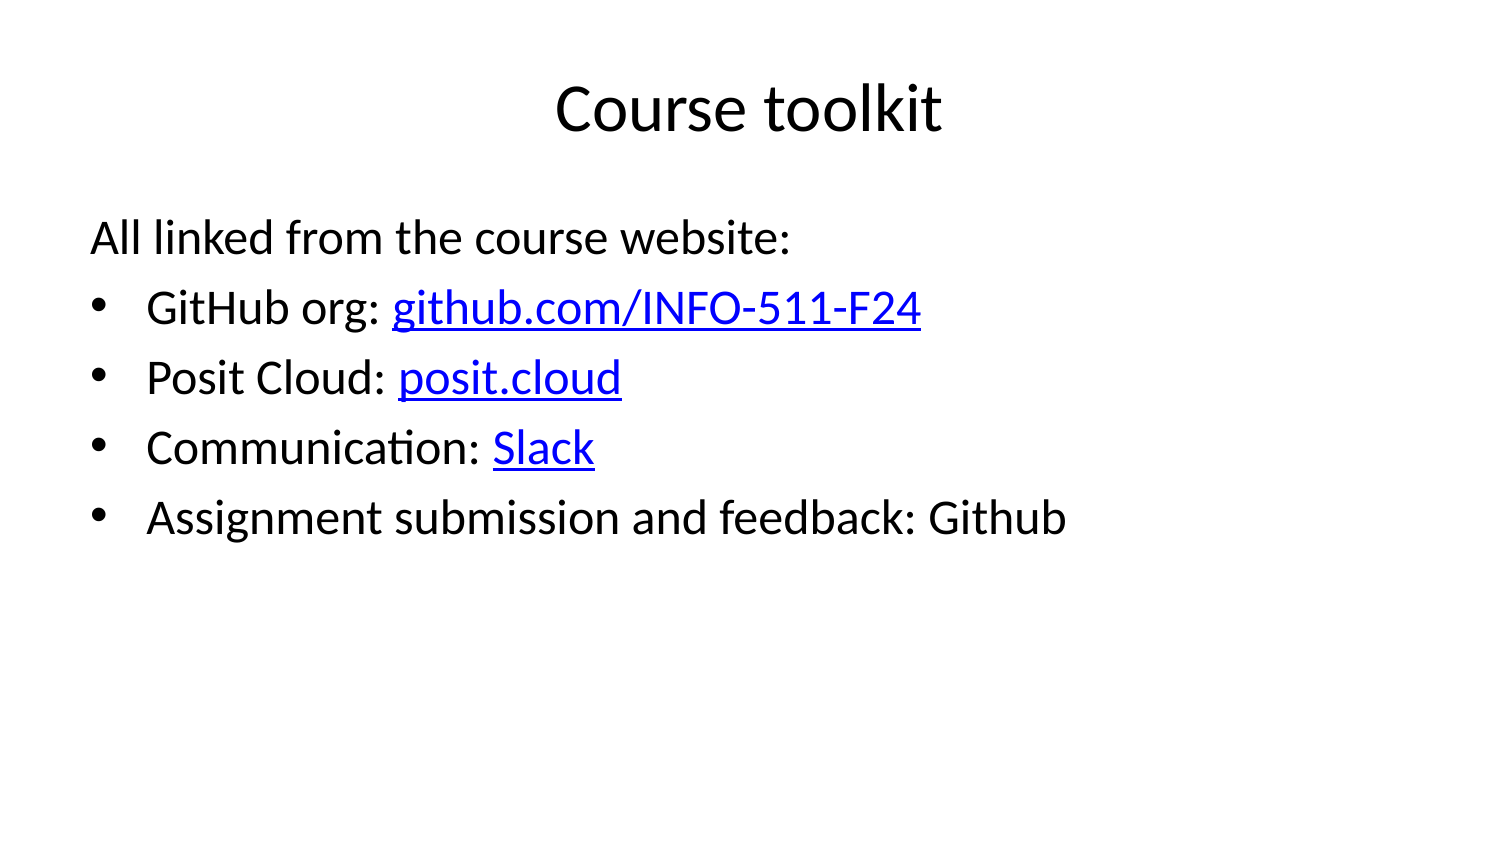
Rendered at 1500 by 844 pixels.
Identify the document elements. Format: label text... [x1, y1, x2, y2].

list All linked from the course website: GitHub org: github.com/INFO-511-F24 Posit Cloud: posit.cloud Communication: Slack Assignment submission and feedback: Github [75, 196, 1425, 754]
title Course toolkit [75, 33, 1425, 175]
